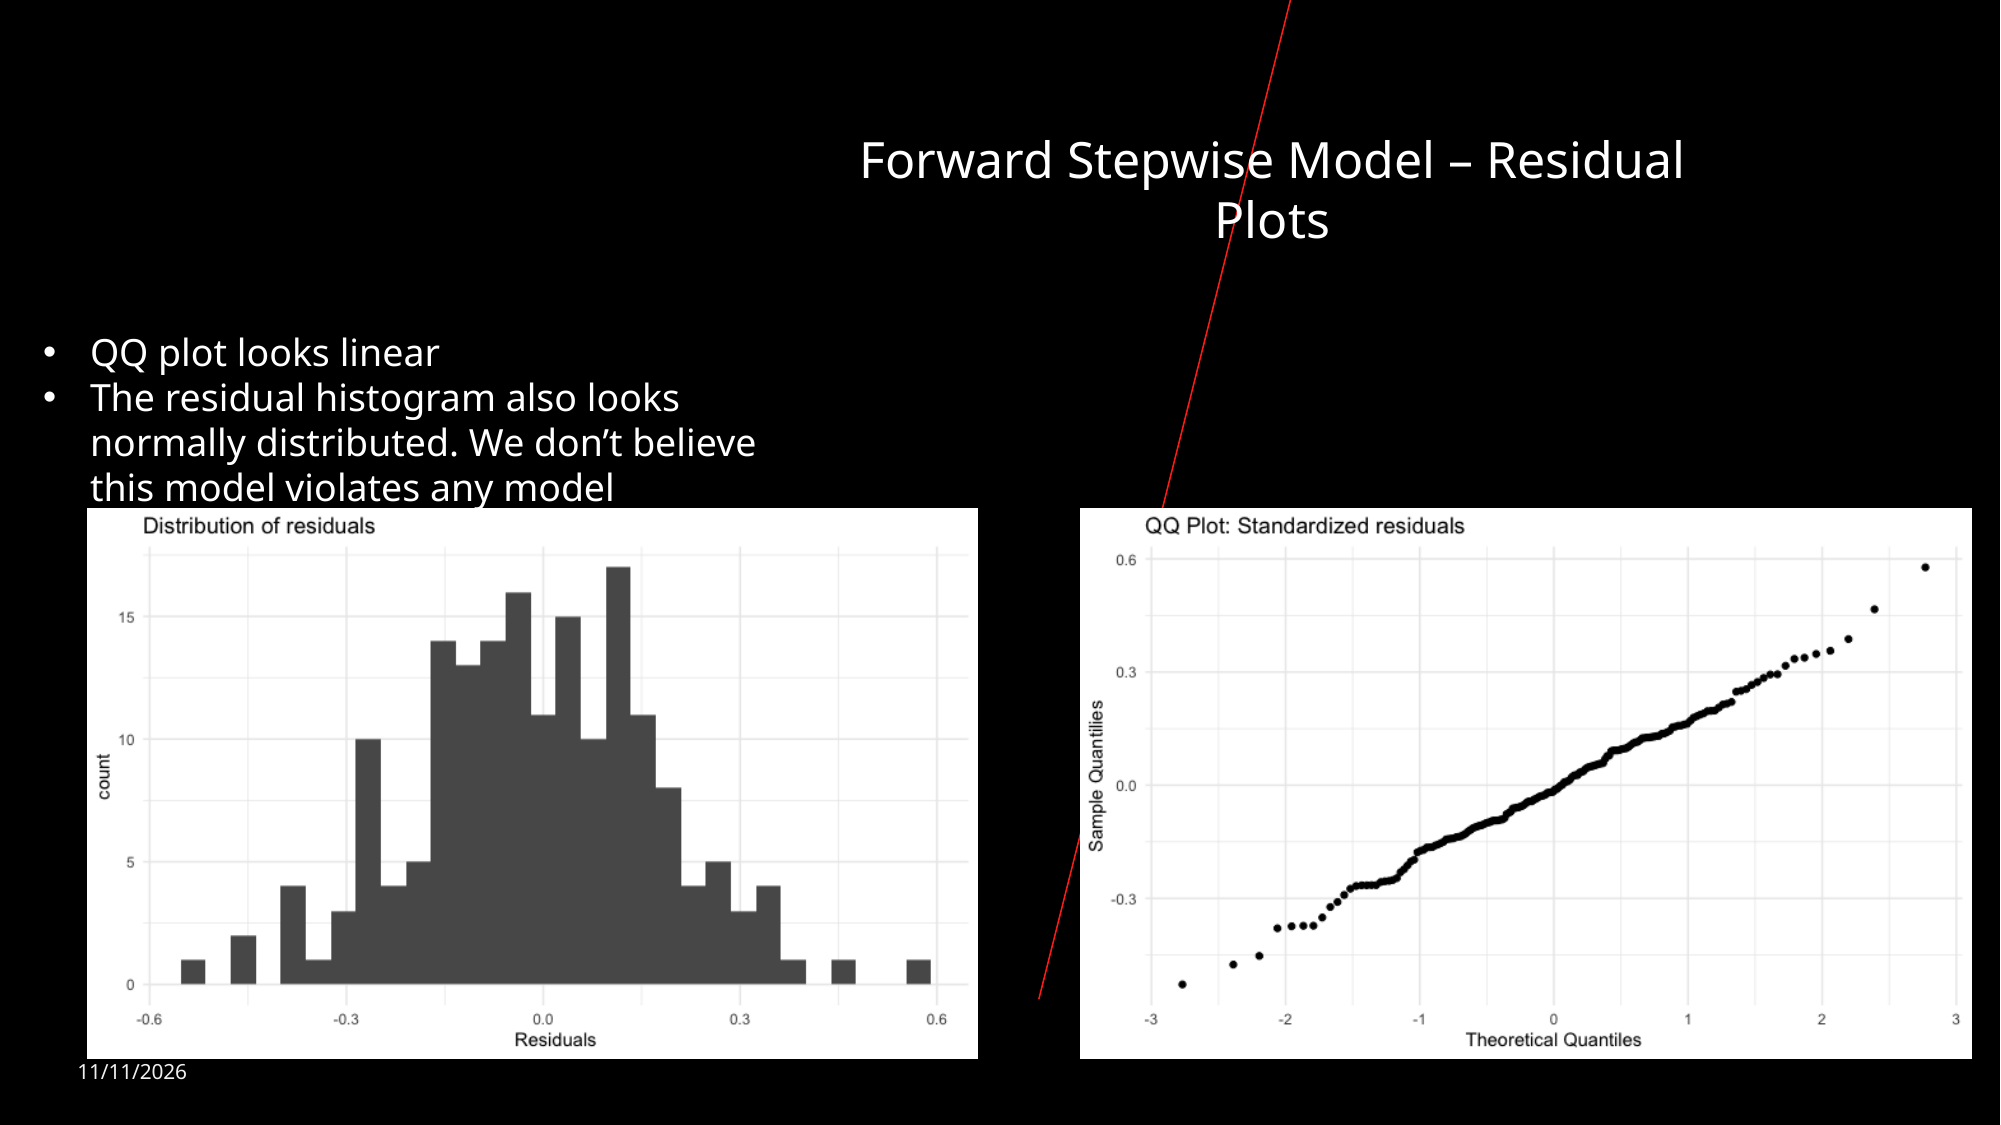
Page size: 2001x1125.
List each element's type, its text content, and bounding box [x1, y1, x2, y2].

text_box QQ plot looks linear The residual histogram also looks normally distributed. We don’t believe this model violates any model assumptions [28, 321, 839, 562]
picture [1080, 508, 1972, 1059]
text_box Forward Stepwise Model – Residual Plots [815, 121, 1730, 257]
picture [87, 508, 978, 1059]
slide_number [62, 1042, 347, 1103]
